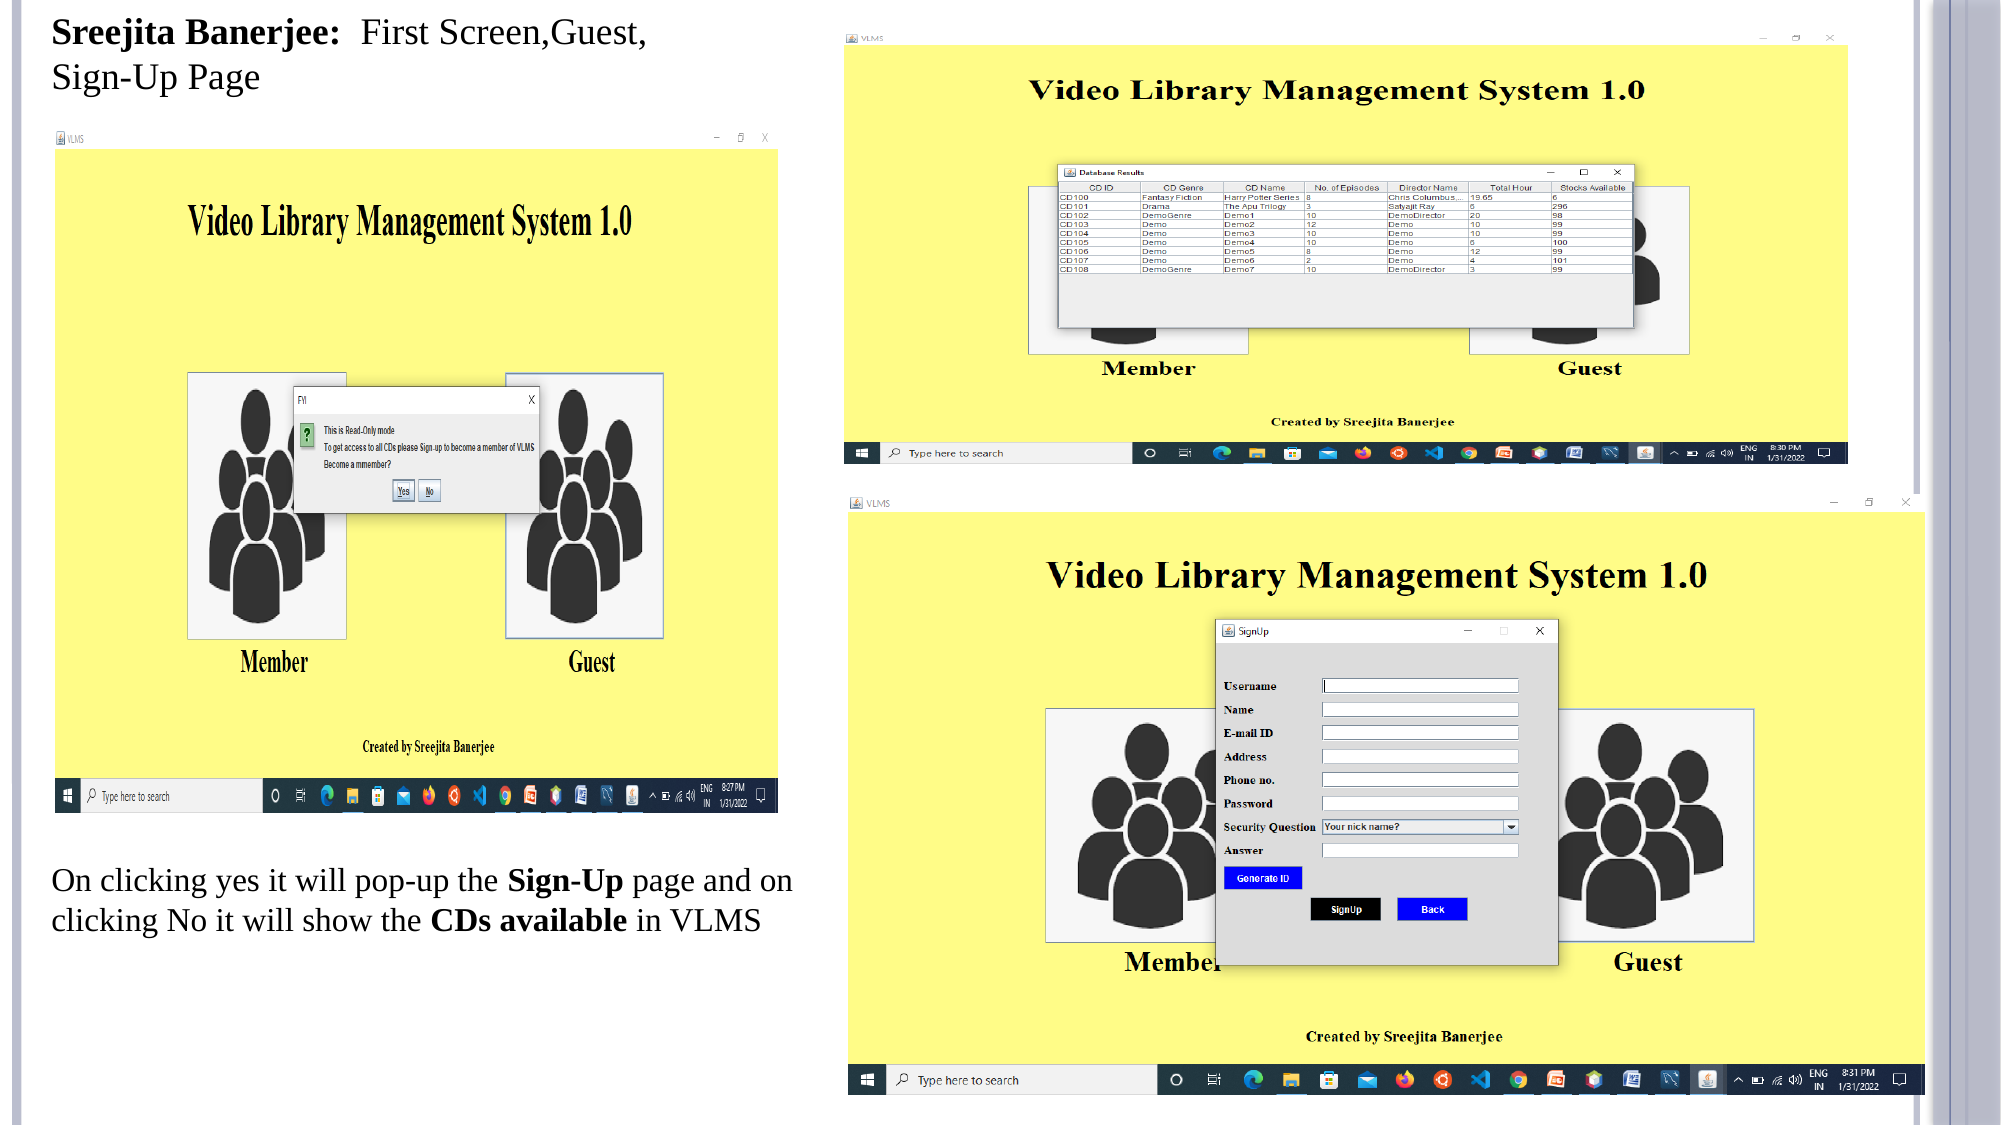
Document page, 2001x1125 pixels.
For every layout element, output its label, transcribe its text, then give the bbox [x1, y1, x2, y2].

text_box Sreejita Banerjee: First Screen,Guest, Sign-Up Page [36, 0, 793, 105]
picture [848, 494, 1925, 1096]
text_box On clicking yes it will pop-up the Sign-Up page and on clicking No it will show the CDs available in VLMS [36, 850, 838, 946]
picture [843, 31, 1848, 465]
picture [55, 128, 779, 813]
